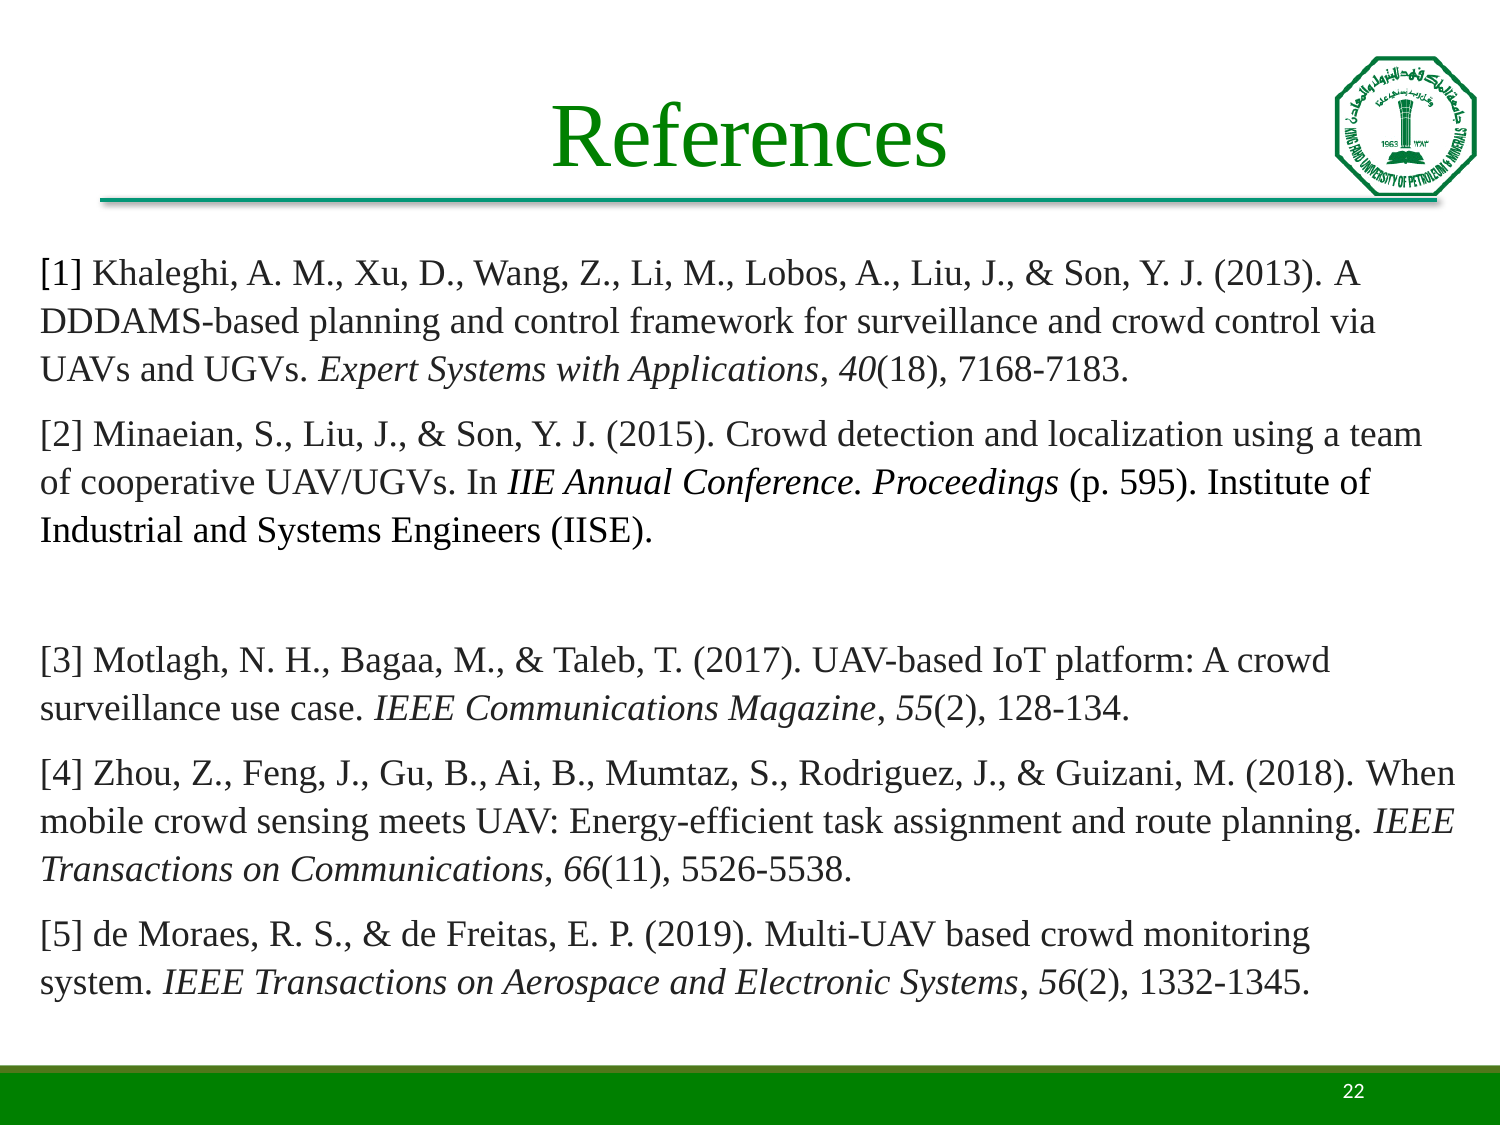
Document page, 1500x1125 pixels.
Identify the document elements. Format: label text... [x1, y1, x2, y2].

text_box [1] Khaleghi, A. M., Xu, D., Wang, Z., Li, M., Lobos, A., Liu, J., & Son, Y. J. (2013). A DDDAMS-based planning and control framework for surveillance and crowd control via UAVs and UGVs. Expert Systems with Applications, 40(18), 7168-7183. [2] Minaeian, S., Liu, J., & Son, Y. J. (2015). Crowd detection and localization using a team of cooperative UAV/UGVs. In IIE Annual Conference. Proceedings (p. 595). Institute of Industrial and Systems Engineers (IISE). [3] Motlagh, N. H., Bagaa, M., & Taleb, T. (2017). UAV-based IoT platform: A crowd surveillance use case. IEEE Communications Magazine, 55(2), 128-134. [4] Zhou, Z., Feng, J., Gu, B., Ai, B., Mumtaz, S., Rodriguez, J., & Guizani, M. (2018). When mobile crowd sensing meets UAV: Energy-efficient task assignment and route planning. IEEE Transactions on Communications, 66(11), 5526-5538. [5] de Moraes, R. S., & de Freitas, E. P. (2019). Multi-UAV based crowd monitoring system. IEEE Transactions on Aerospace and Electronic Systems, 56(2), 1332-1345. [24, 237, 1475, 1125]
picture [1312, 32, 1500, 196]
title References [143, 5, 1357, 193]
